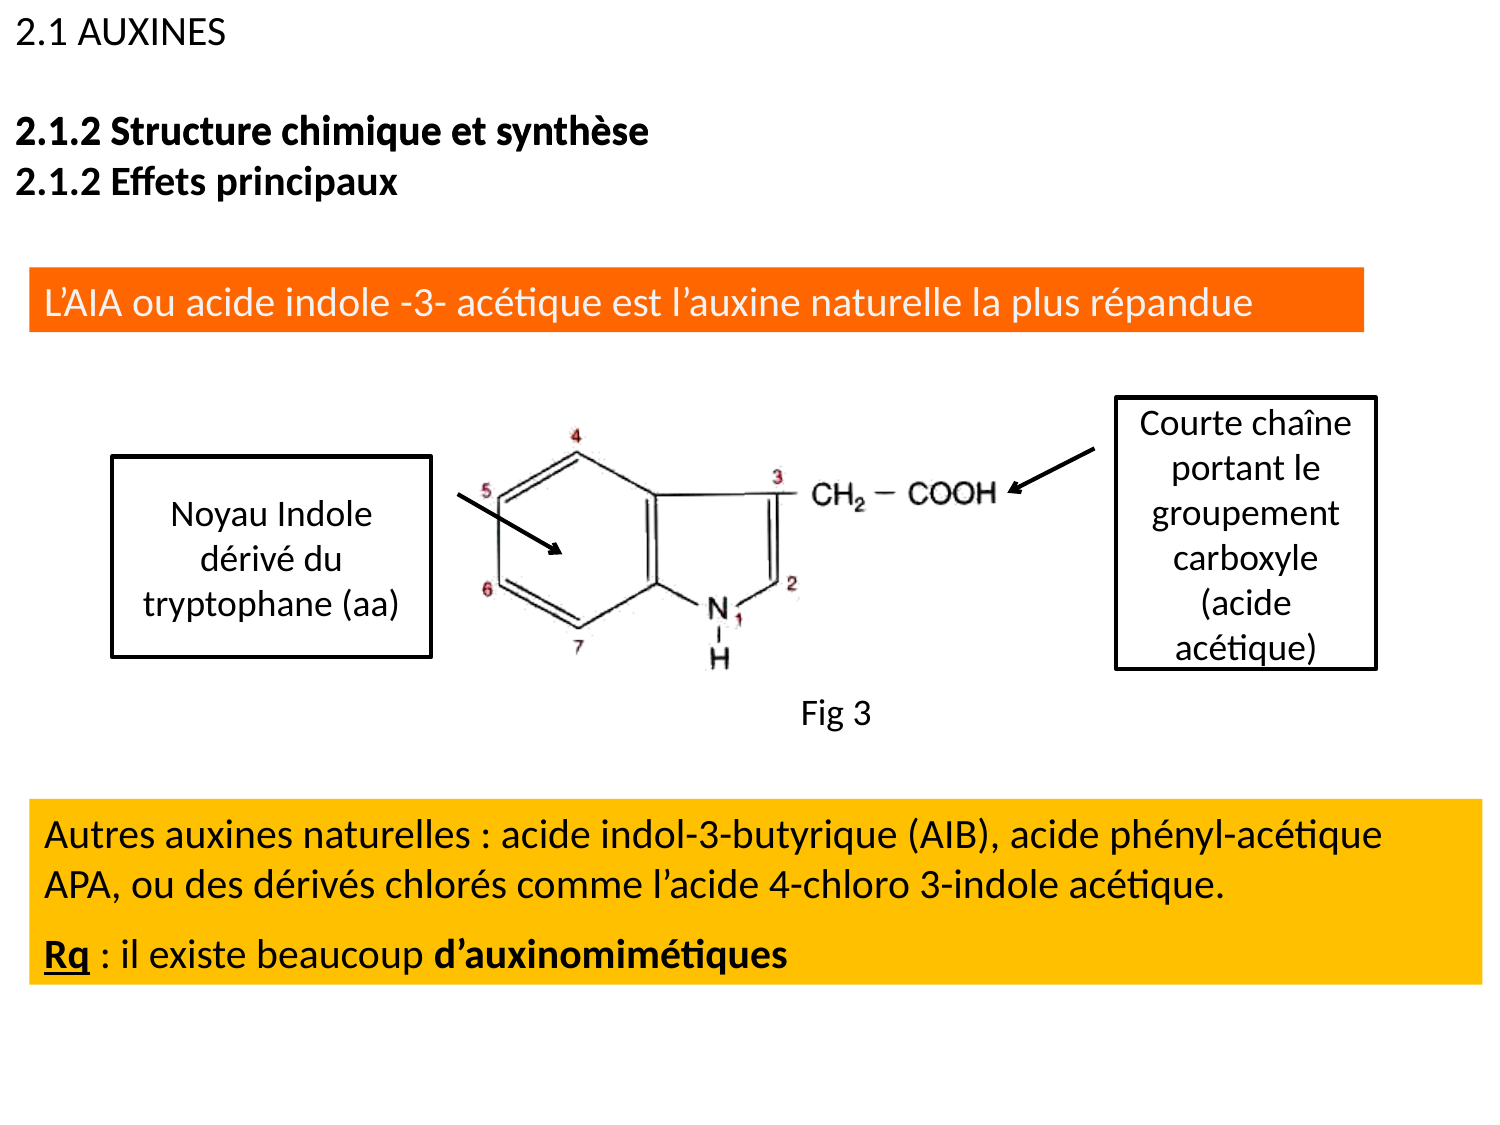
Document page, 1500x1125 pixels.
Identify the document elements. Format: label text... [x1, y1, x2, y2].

text_box Autres auxines naturelles : acide indol-3-butyrique (AIB), acide phényl-acétique APA, ou des dérivés chlorés comme l’acide 4-chloro 3-indole acétique. Rq : il existe beaucoup d’auxinomimétiques [29, 798, 1483, 985]
text_box 2.1 AUXINES 2.1.2 Structure chimique et synthèse 2.1.2 Effets principaux [0, 0, 665, 95]
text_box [111, 397, 1377, 742]
text_box 2.1 AUXINES 2.1.2 Structure chimique et synthèse 2.1.2 Effets principaux [0, 160, 665, 212]
text_box L’AIA ou acide indole -3- acétique est l’auxine naturelle la plus répandue [29, 267, 1365, 333]
text_box 2.1.2 Structure chimique et synthèse [0, 95, 665, 160]
